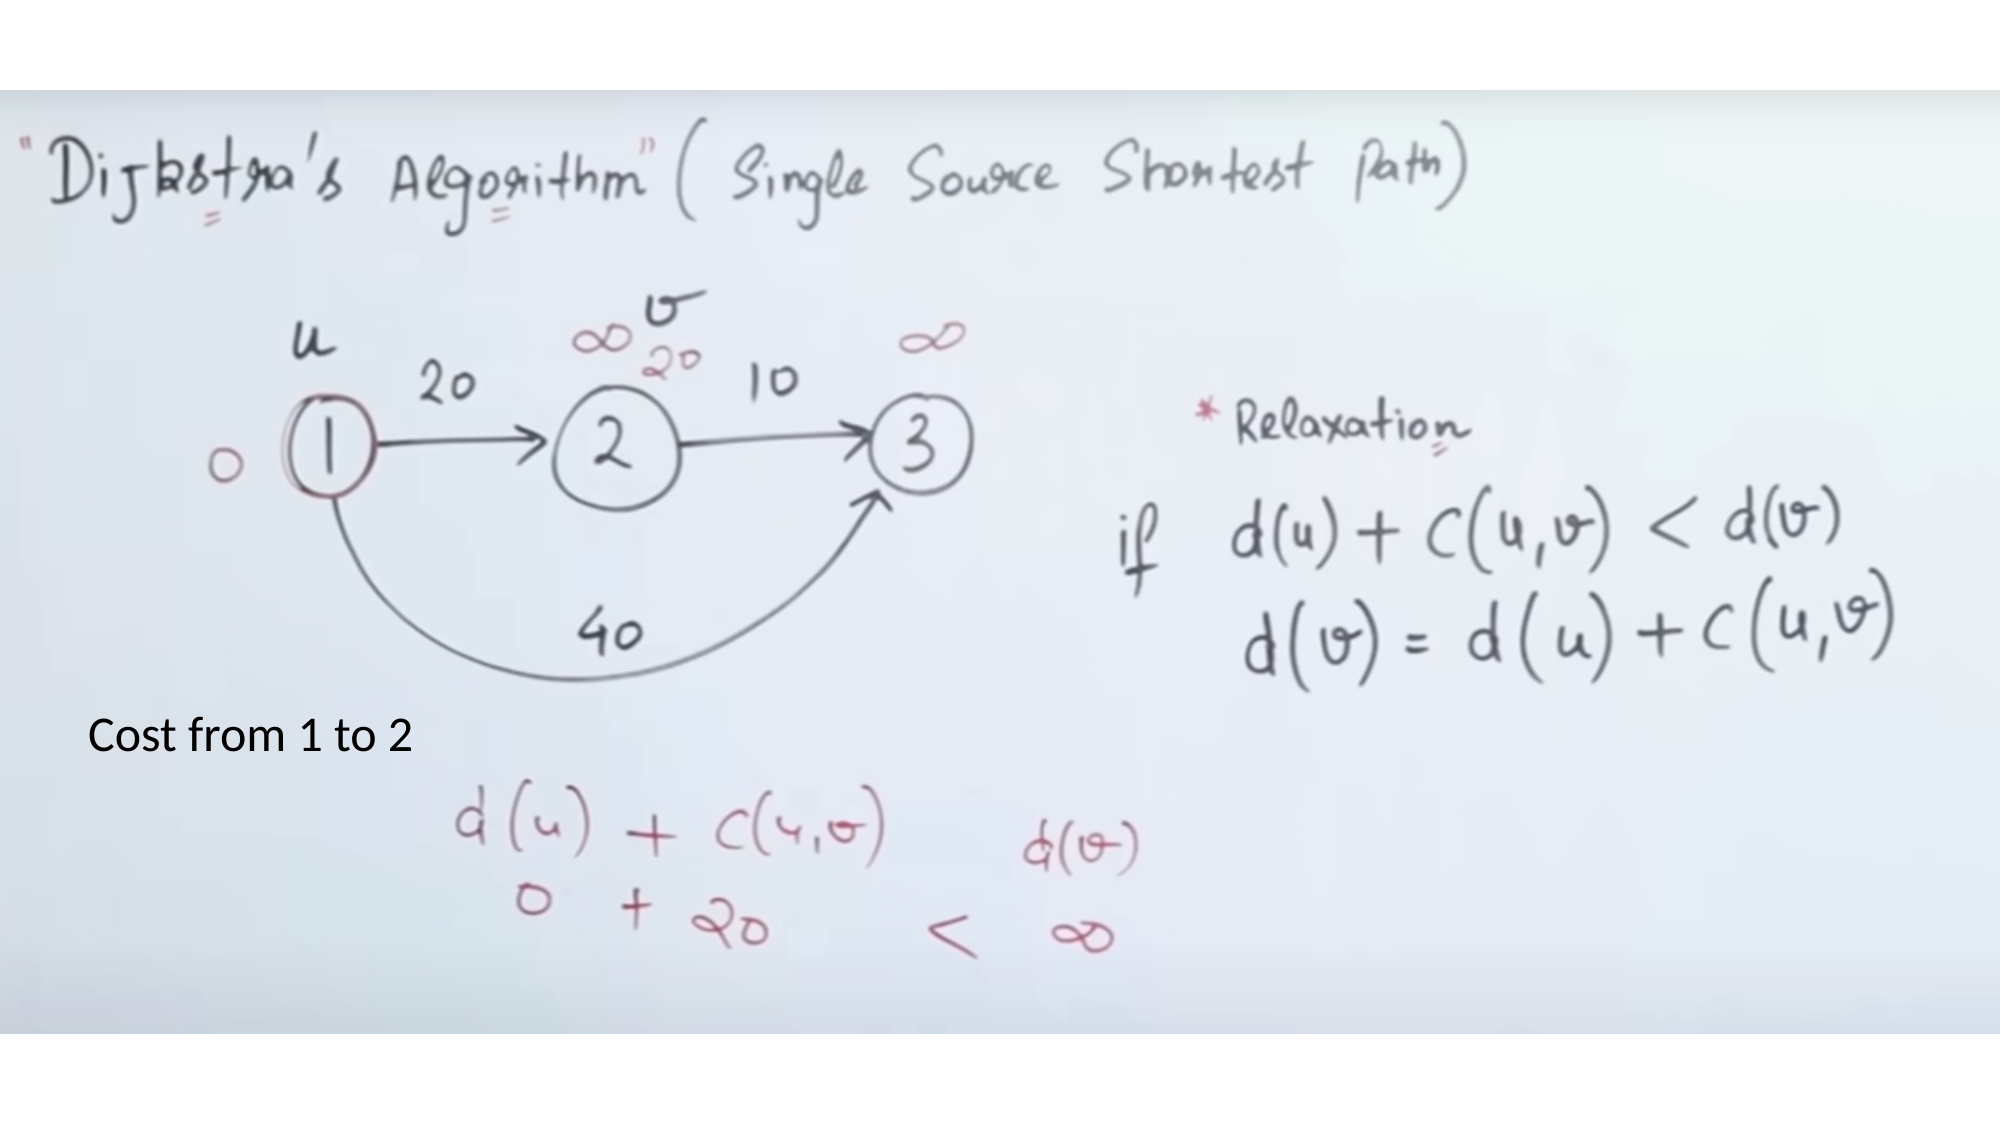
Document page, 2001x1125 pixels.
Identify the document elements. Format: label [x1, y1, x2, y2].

picture [0, 90, 2000, 1034]
